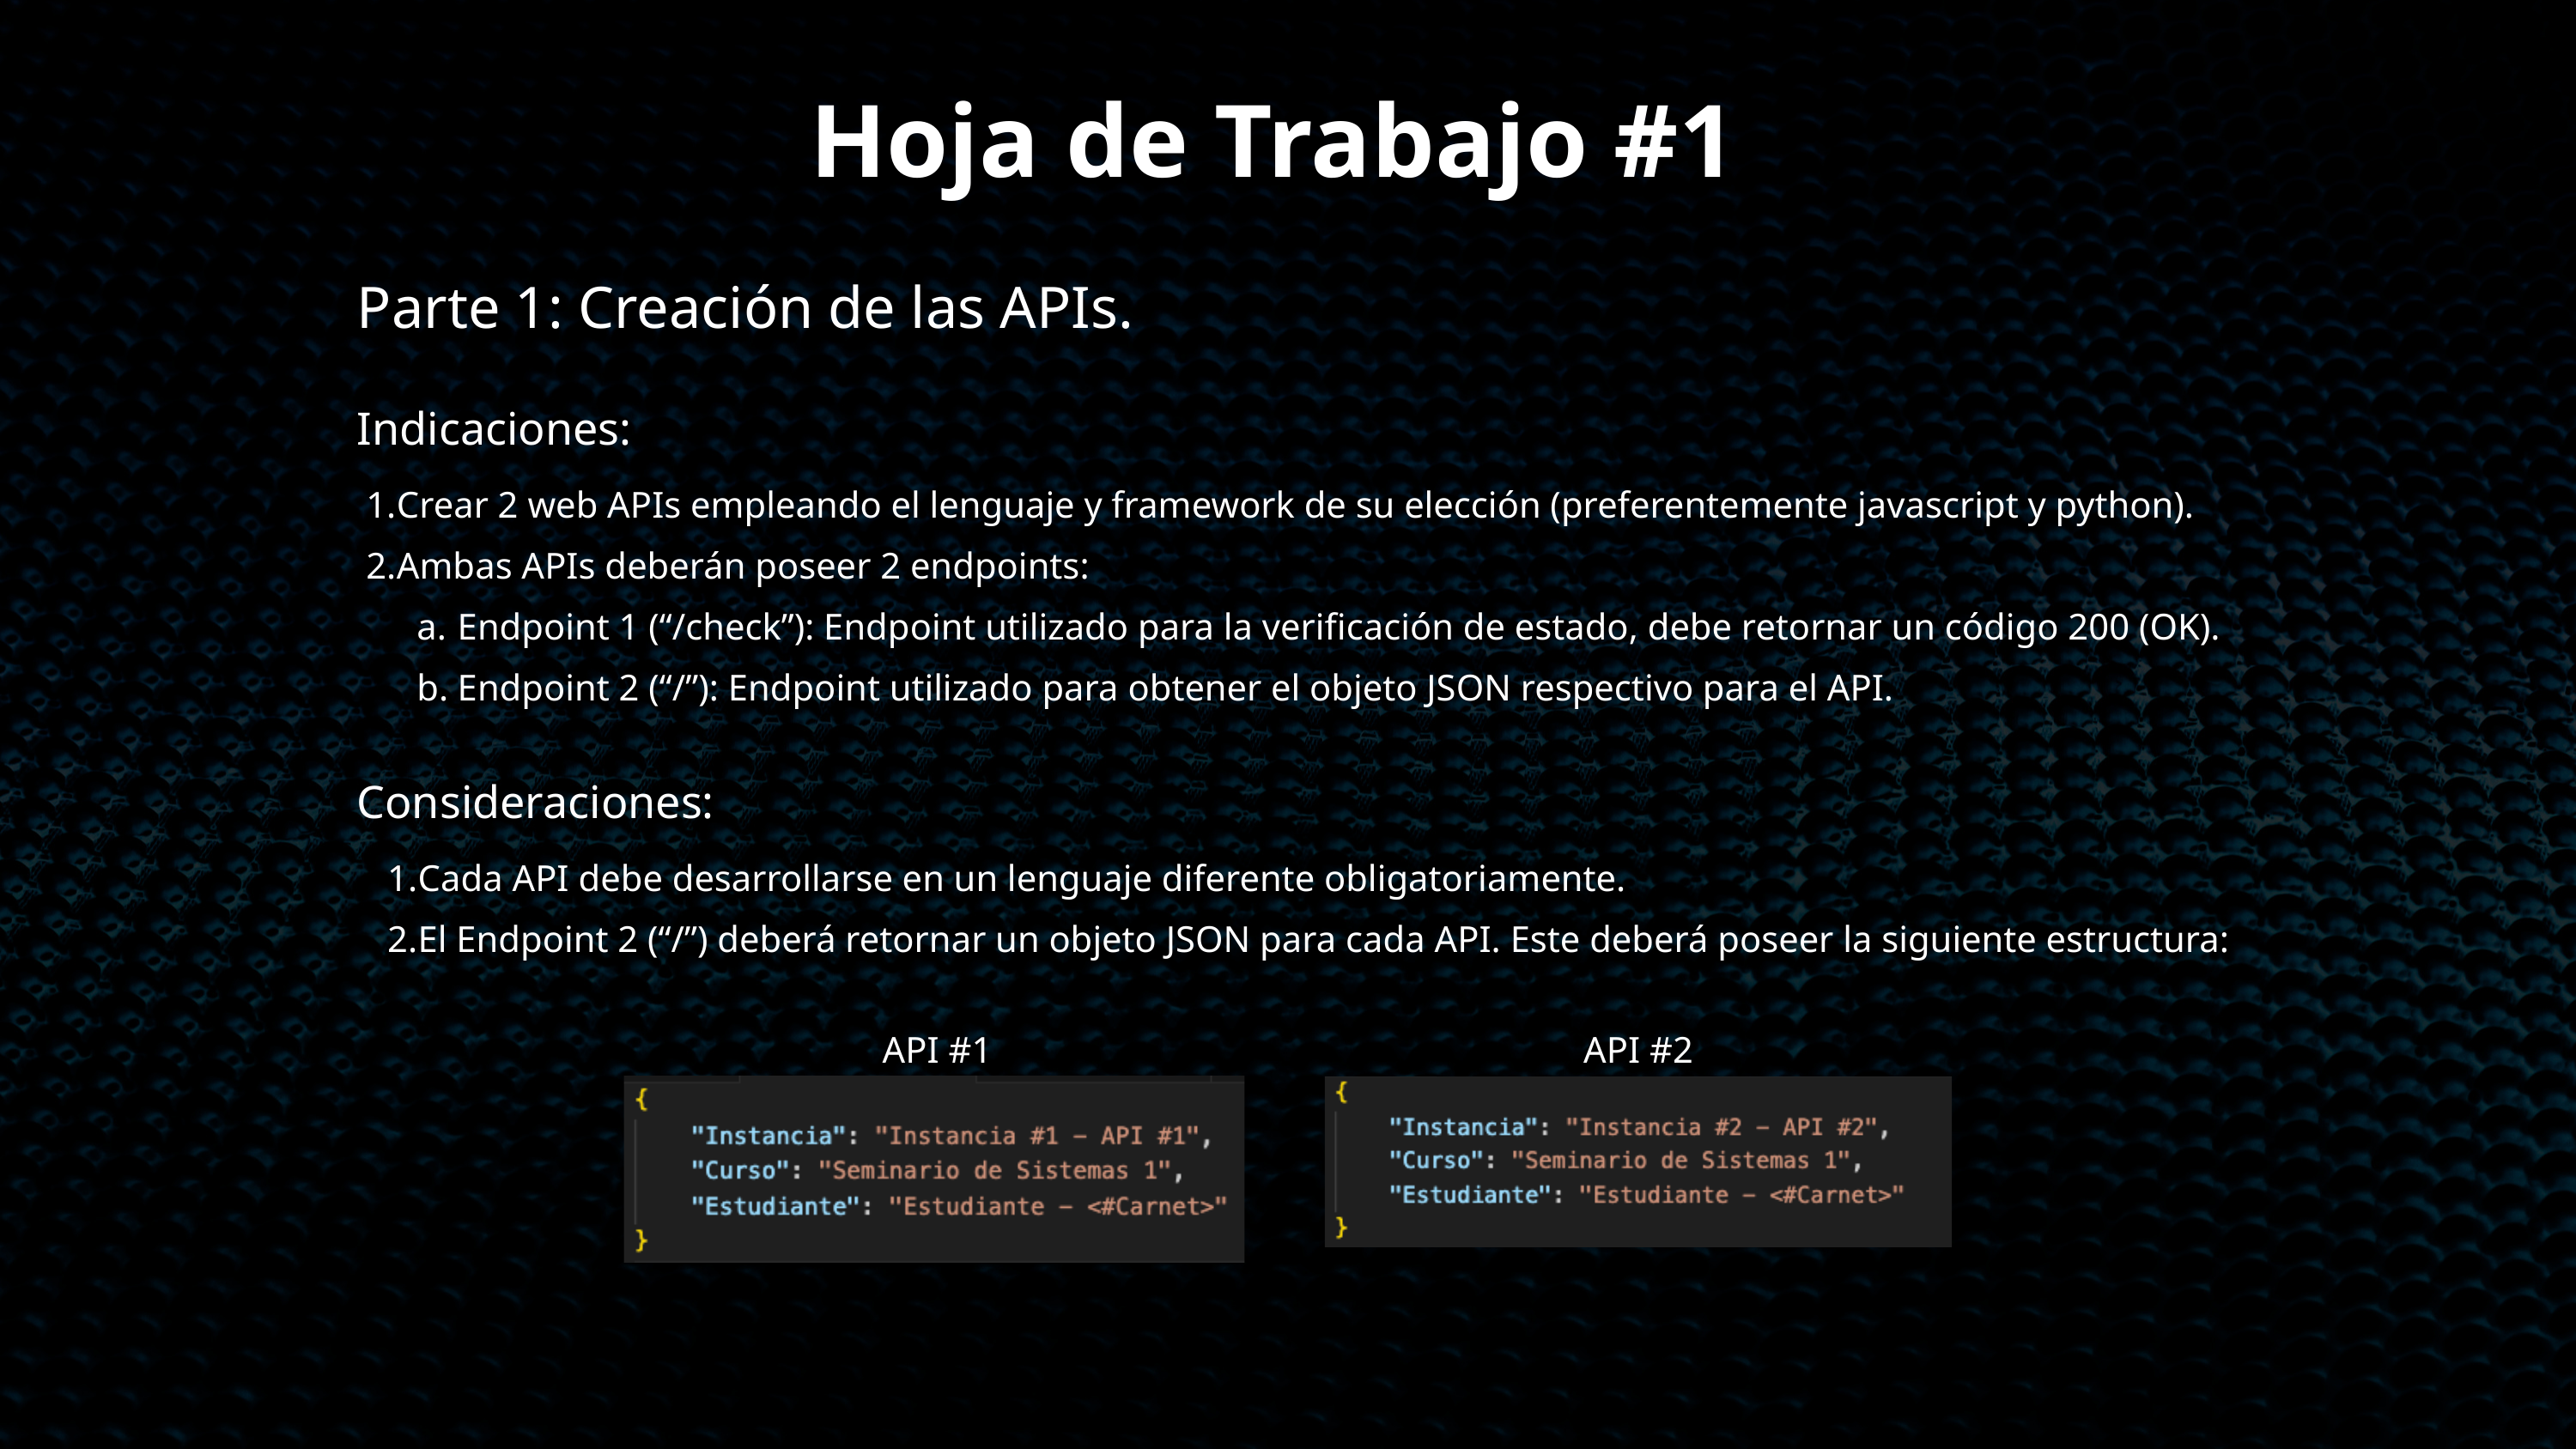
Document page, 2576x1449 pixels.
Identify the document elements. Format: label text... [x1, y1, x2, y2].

text_box Consideraciones: [356, 760, 2240, 828]
text_box [623, 1076, 1245, 1263]
text_box API #2 [1324, 1020, 1953, 1071]
text_box Cada API debe desarrollarse en un lenguaje diferente obligatoriamente. El Endpoint 2 (“/”) deberá retornar un objeto JSON para cada API. Este deberá poseer la siguiente estructura: [356, 838, 2262, 960]
text_box [0, 0, 2576, 1449]
text_box Parte 1: Creación de las APIs. [356, 253, 2240, 340]
text_box Indicaciones: [356, 386, 2240, 454]
text_box Hoja de Trabajo #1 [810, 76, 1766, 197]
text_box API #1 [623, 1020, 1251, 1071]
text_box Crear 2 web APIs empleando el lenguaje y framework de su elección (preferentemente javascript y python). Ambas APIs deberán poseer 2 endpoints: Endpoint 1 (“/check”): Endpoint utilizado para la verificación de estado, debe retornar un código 200 (OK). Endpoint 2 (“/”): Endpoint utilizado para obtener el objeto JSON respectivo para el API. [336, 464, 2240, 708]
text_box [1324, 1076, 1953, 1247]
